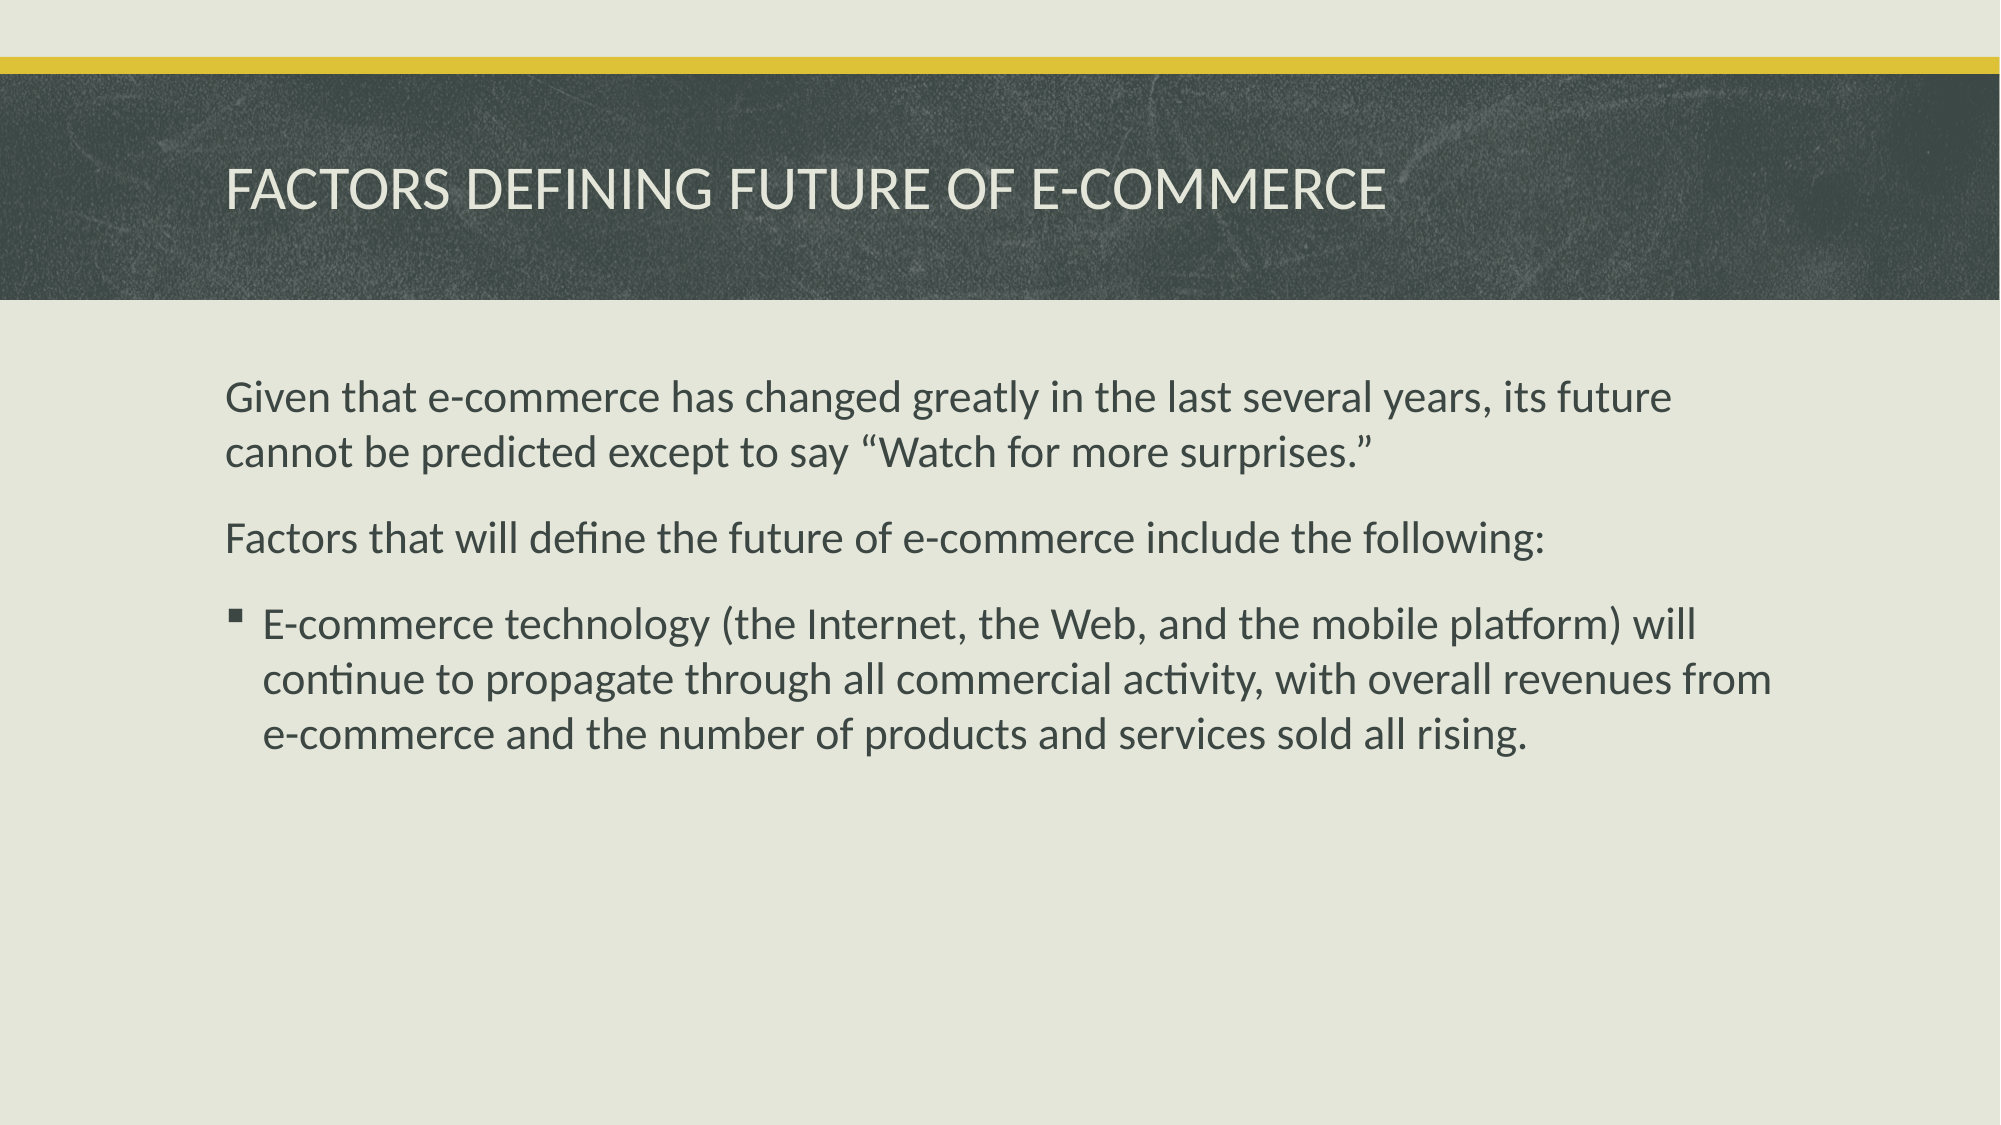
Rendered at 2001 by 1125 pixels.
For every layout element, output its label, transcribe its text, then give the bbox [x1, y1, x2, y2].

list Given that e-commerce has changed greatly in the last several years, its future cannot be predicted except to say “Watch for more surprises.” Factors that will define the future of e-commerce include the following: E-commerce technology (the Internet, the Web, and the mobile platform) will continue to propagate through all commercial activity, with overall revenues from e-commerce and the number of products and services sold all rising. [210, 359, 1790, 1014]
title FACTORS DEFINING FUTURE OF E-COMMERCE [210, 76, 1790, 300]
picture [0, 74, 2000, 300]
